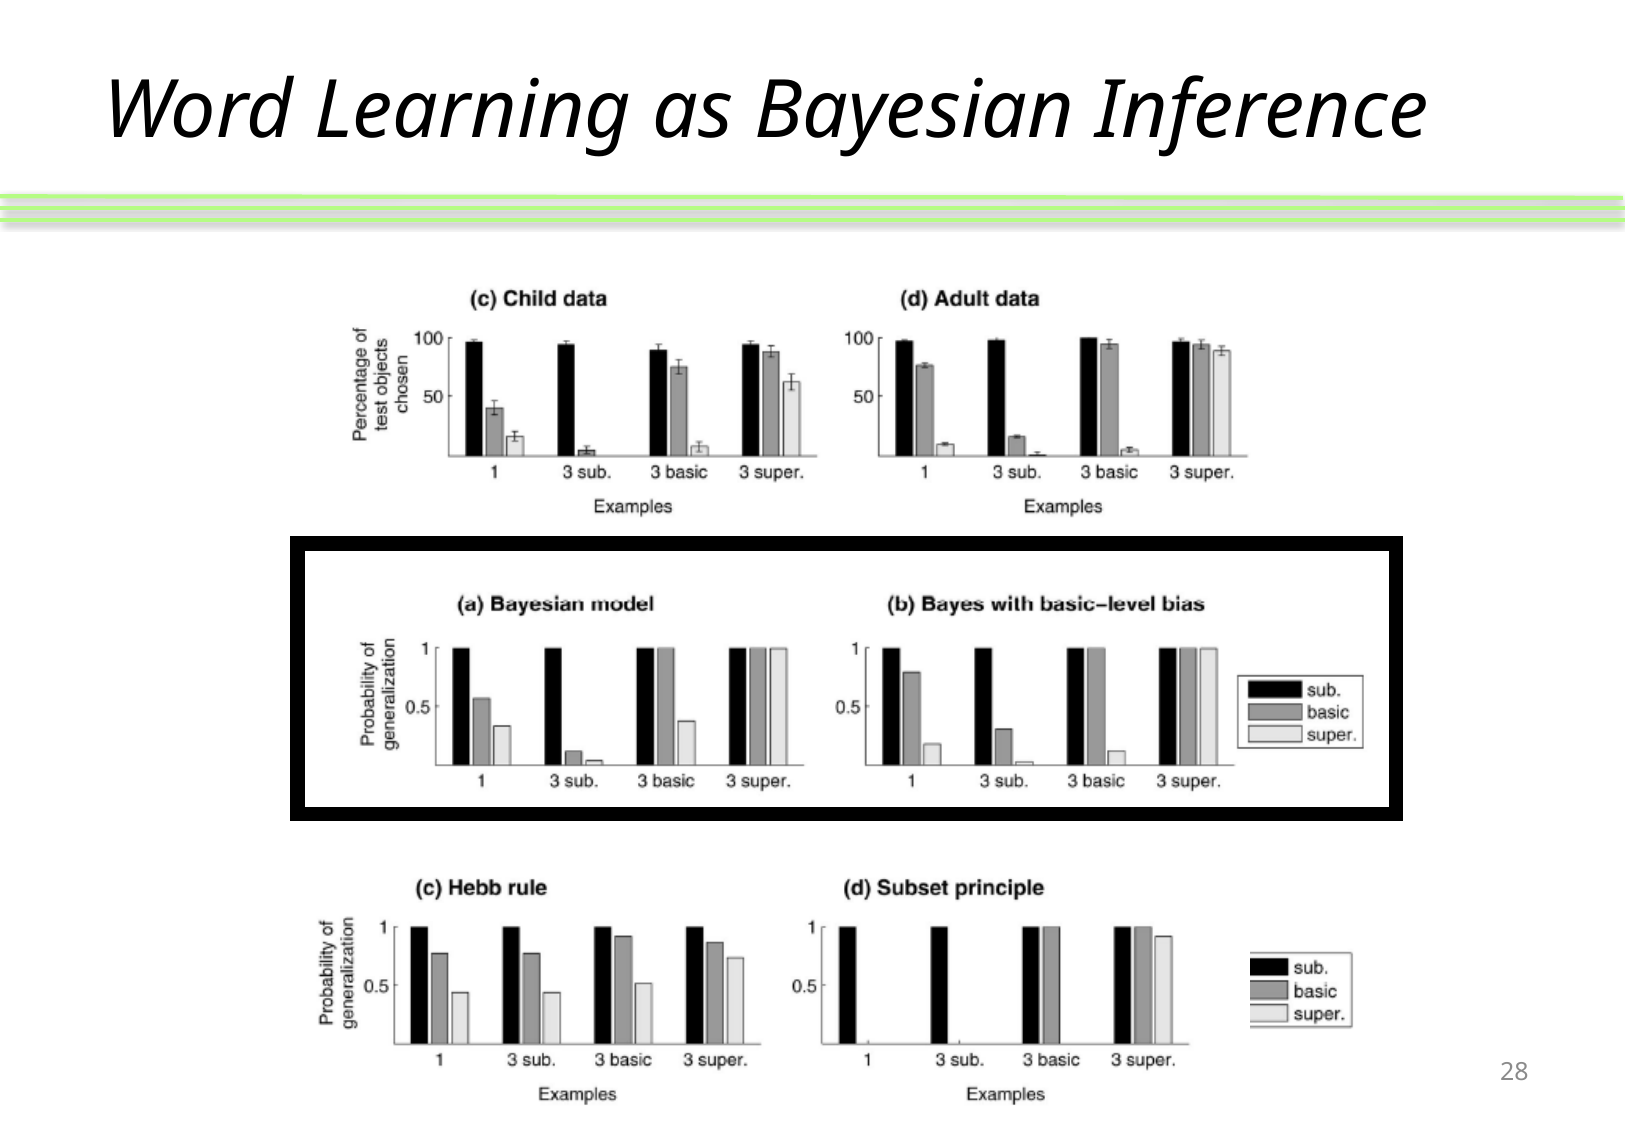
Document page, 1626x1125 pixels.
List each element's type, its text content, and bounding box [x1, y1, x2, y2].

picture [292, 833, 1387, 1117]
picture [304, 550, 1390, 808]
picture [331, 266, 1299, 523]
title Word Learning as Bayesian Inference [88, 11, 1551, 192]
slide_number 28 [1352, 1042, 1544, 1103]
